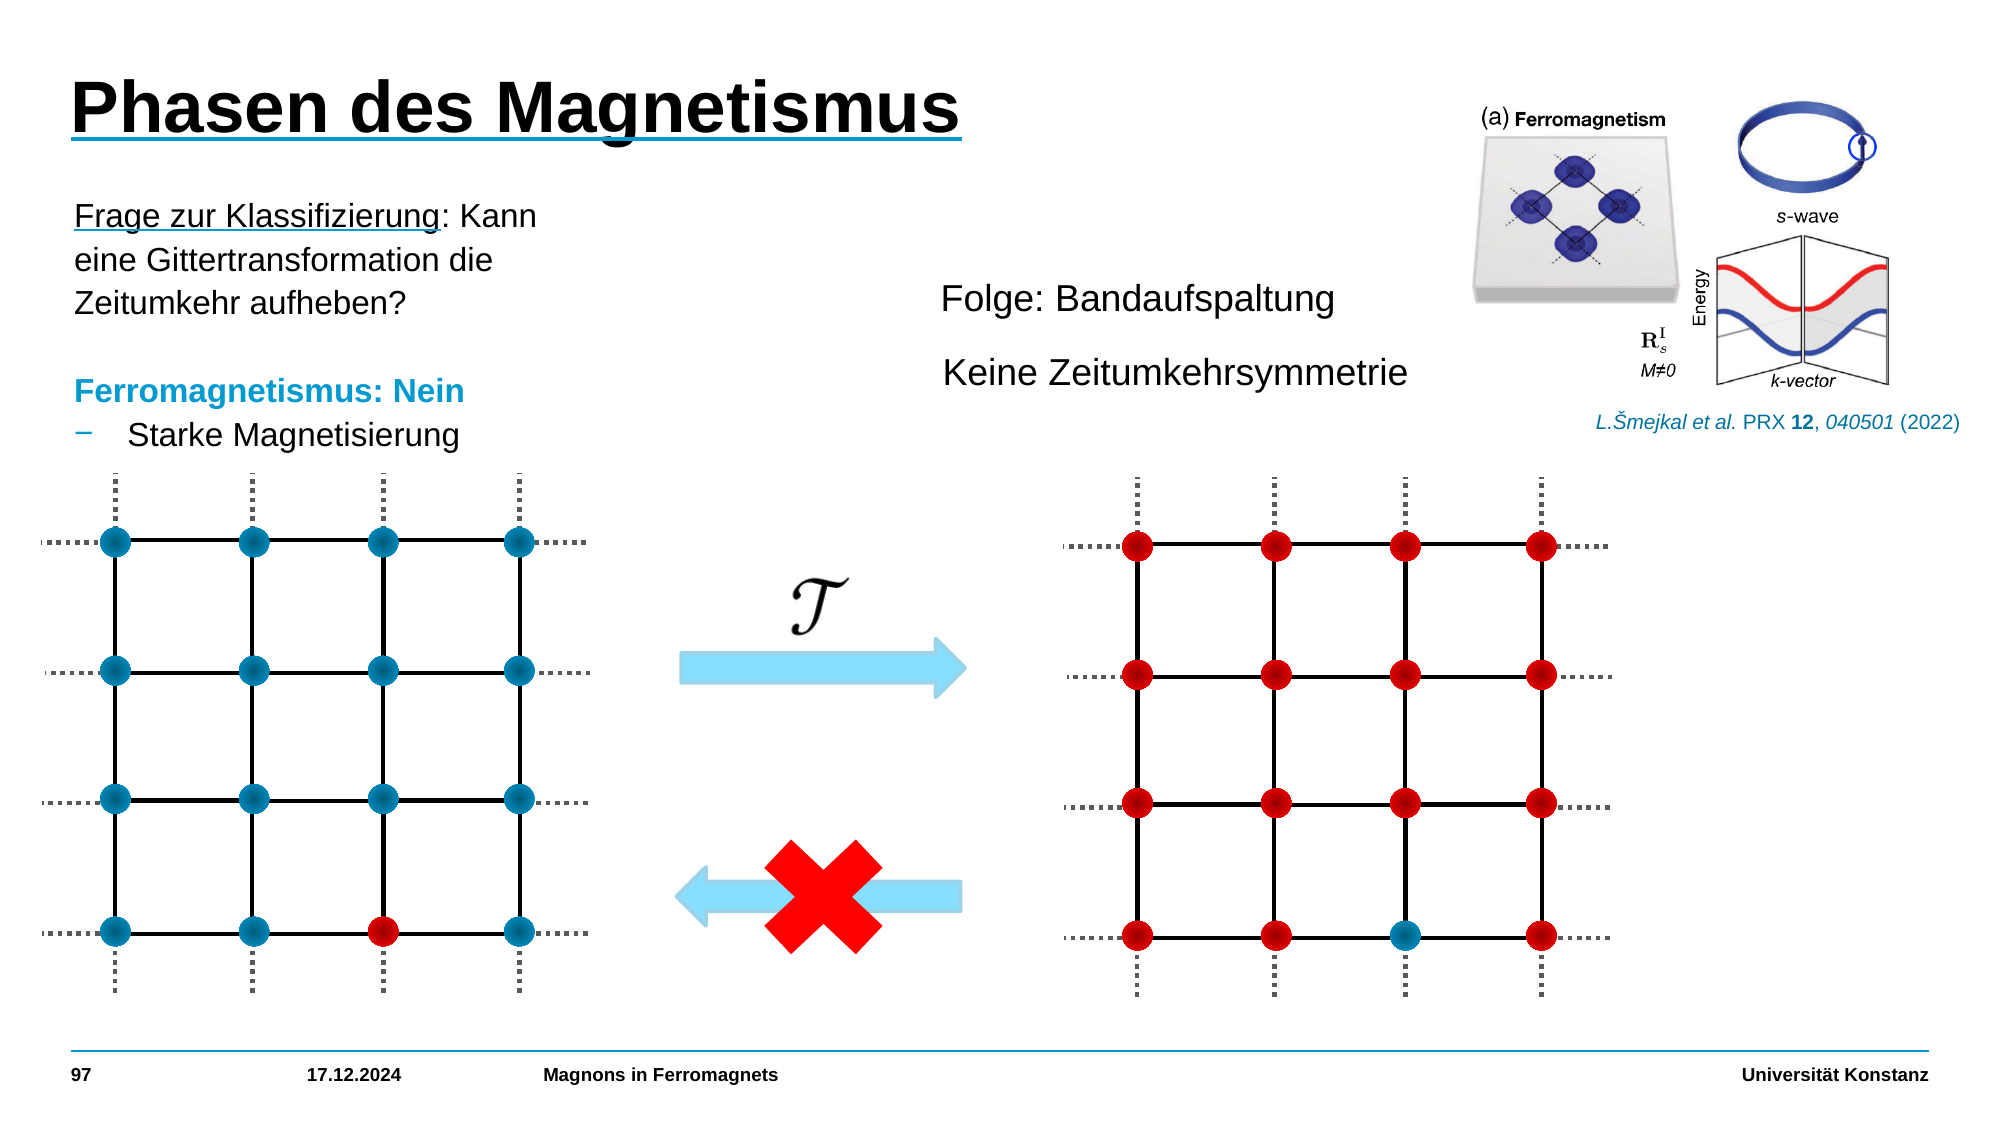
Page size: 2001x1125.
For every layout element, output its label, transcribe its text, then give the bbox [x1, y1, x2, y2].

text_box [1062, 476, 1613, 997]
picture [779, 558, 858, 645]
text_box [679, 636, 967, 700]
text_box [856, 879, 963, 914]
list Frage zur Klassifizierung: Kann eine Gittertransformation die Zeitumkehr aufheben? Ferromagnetismus: Nein Starke Magnetisierung [74, 191, 598, 946]
text_box Keine Zeitumkehrsymmetrie [777, 340, 1424, 401]
footer Magnons in Ferromagnets [543, 1058, 1489, 1094]
slide_number 97 [70, 1058, 276, 1094]
picture [1450, 100, 1902, 393]
text_box Folge: Bandaufspaltung [925, 266, 1351, 327]
text_box [674, 865, 790, 928]
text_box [40, 472, 591, 993]
text_box L.Šmejkal et al. PRX 12, 040501 (2022) [1581, 401, 1976, 442]
title Phasen des Magnetismus [70, 66, 1457, 191]
text_box [762, 837, 885, 957]
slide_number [306, 1058, 512, 1094]
